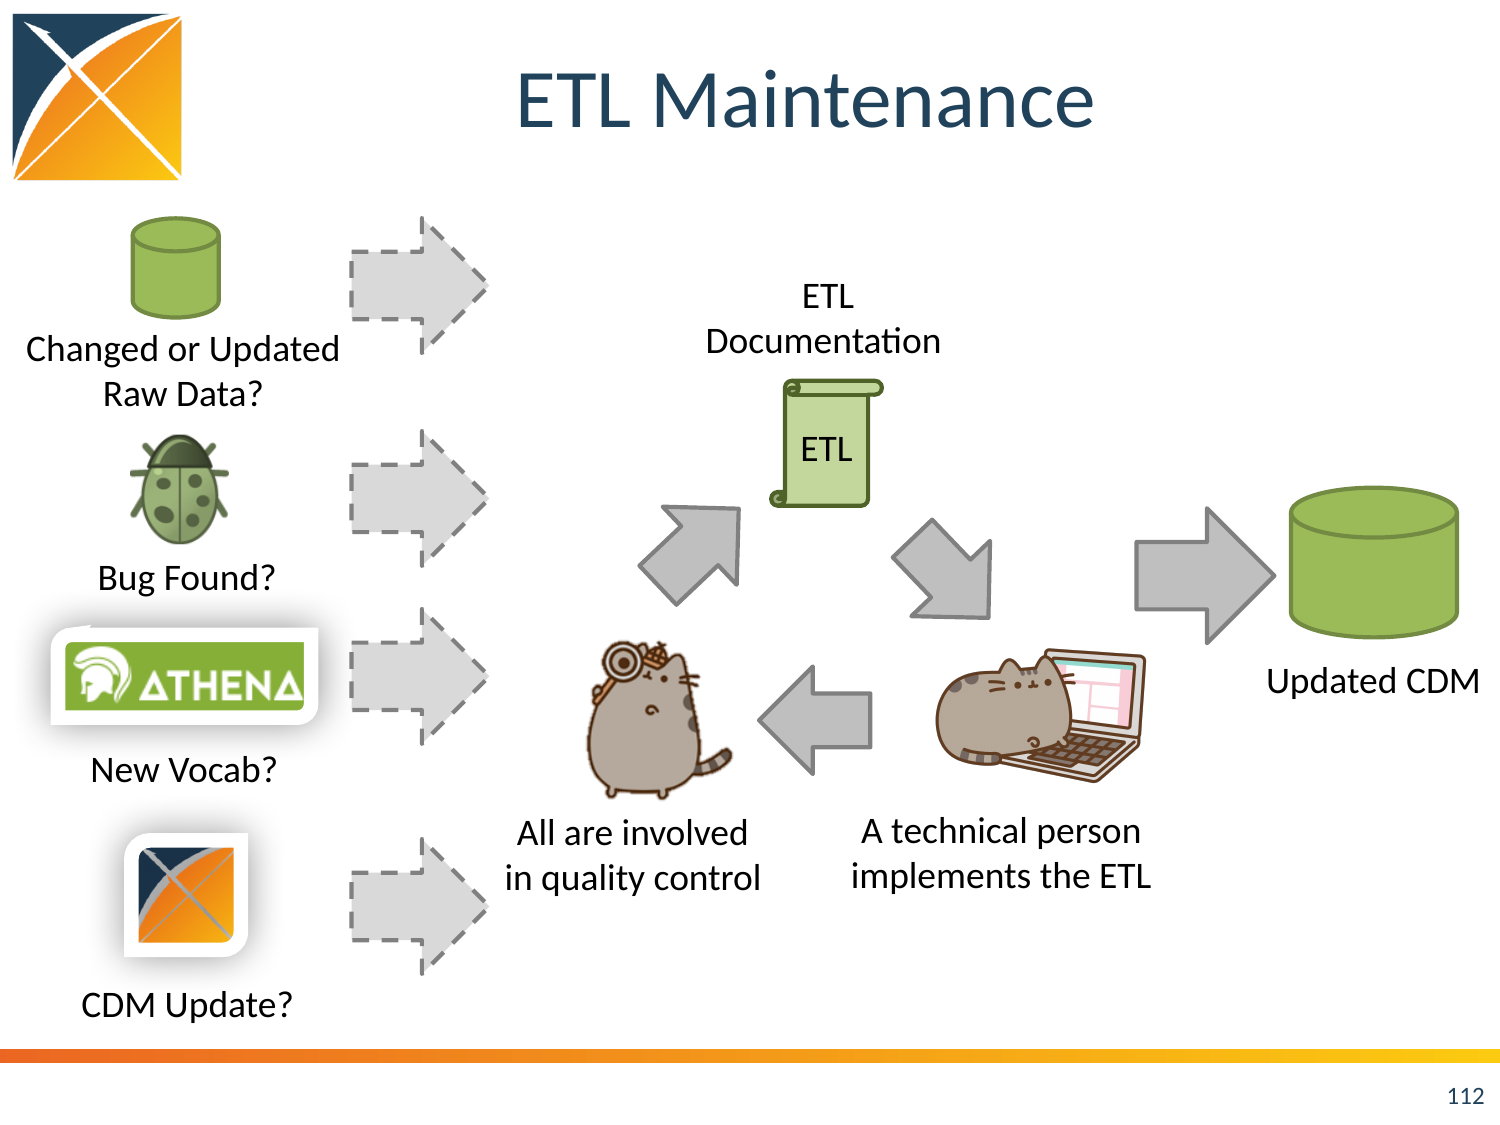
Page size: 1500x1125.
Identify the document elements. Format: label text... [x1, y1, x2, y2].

slide_number 112 [1149, 1065, 1500, 1125]
picture [921, 590, 1172, 841]
text_box ETL Documentation [682, 263, 974, 369]
text_box New Vocab? [9, 738, 360, 798]
title ETL Maintenance [187, 24, 1425, 163]
text_box ETL [769, 378, 884, 508]
text_box [1134, 506, 1277, 646]
picture [112, 422, 248, 558]
text_box [349, 606, 490, 746]
picture [131, 840, 242, 951]
text_box CDM Update? [13, 972, 363, 1033]
text_box Bug Found? [12, 545, 363, 606]
picture [57, 634, 312, 718]
text_box Updated CDM [1198, 648, 1500, 709]
text_box [349, 429, 490, 568]
text_box A technical person implements the ETL [826, 798, 1177, 904]
text_box [776, 664, 873, 776]
picture [0, 0, 206, 200]
text_box [890, 517, 993, 590]
text_box Changed or Updated Raw Data? [8, 316, 359, 422]
text_box [909, 608, 916, 619]
text_box [130, 216, 221, 316]
picture [530, 599, 772, 841]
text_box [1288, 485, 1460, 640]
text_box All are involved in quality control [487, 800, 779, 906]
text_box [637, 504, 741, 598]
text_box [349, 216, 490, 355]
text_box [349, 837, 490, 976]
